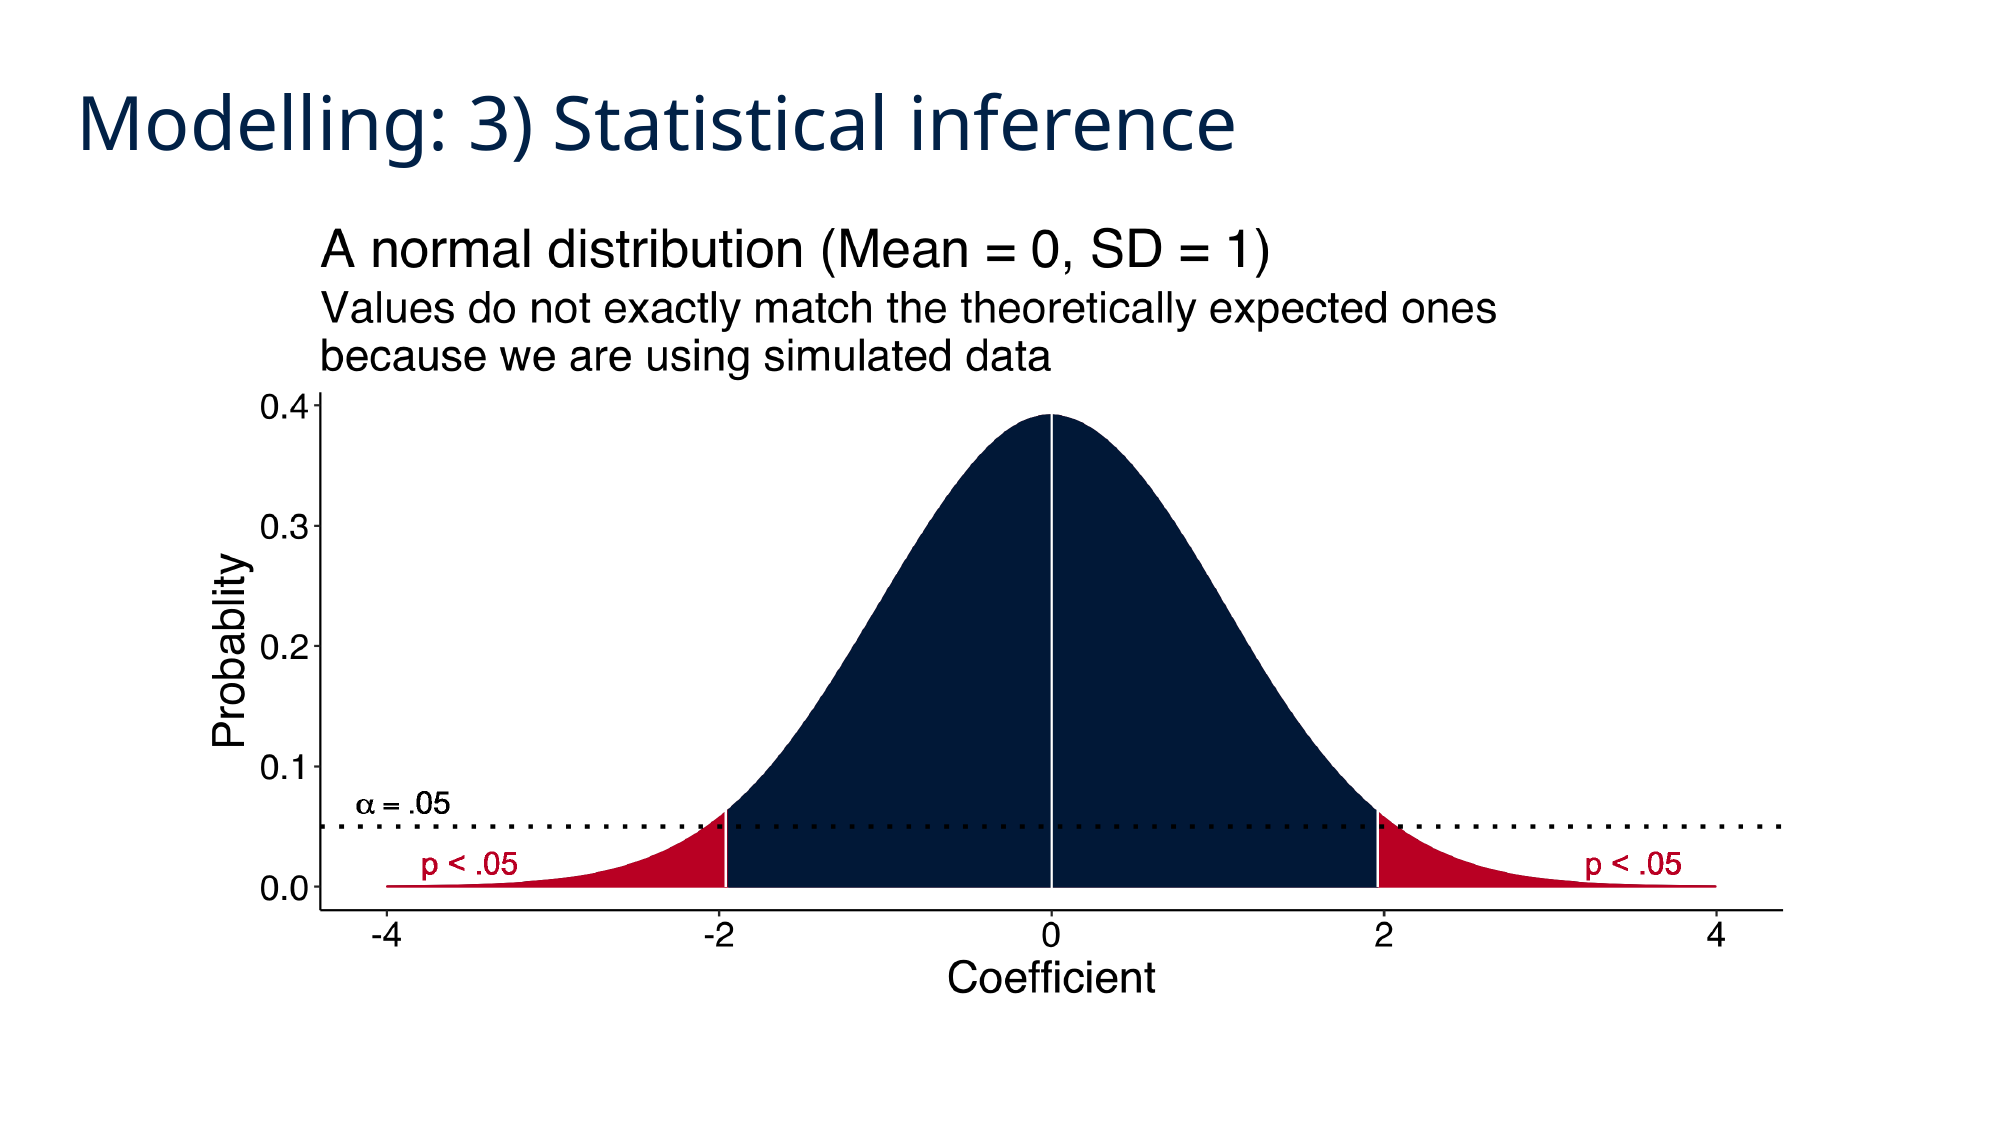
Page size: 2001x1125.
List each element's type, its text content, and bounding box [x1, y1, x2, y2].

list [200, 216, 1795, 1014]
title Modelling: 3) Statistical inference [61, 59, 1934, 194]
